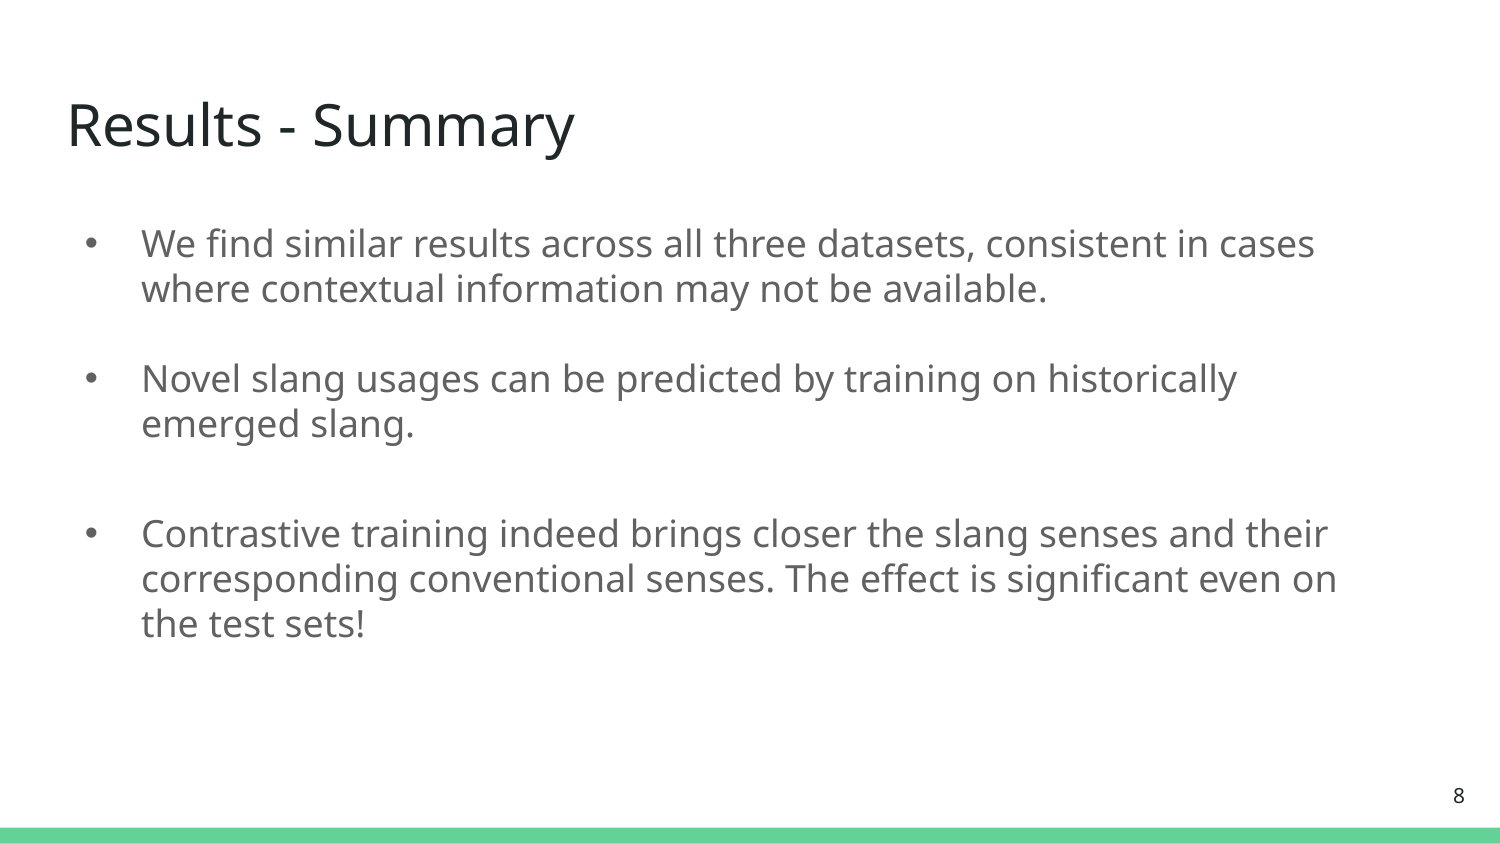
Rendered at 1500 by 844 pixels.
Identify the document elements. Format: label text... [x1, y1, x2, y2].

list We find similar results across all three datasets, consistent in cases where contextual information may not be available. Novel slang usages can be predicted by training on historically emerged slang. Contrastive training indeed brings closer the slang senses and their corresponding conventional senses. The effect is significant even on the test sets! [51, 205, 1390, 766]
title Results - Summary [51, 72, 1449, 167]
slide_number 8 [1389, 764, 1480, 830]
